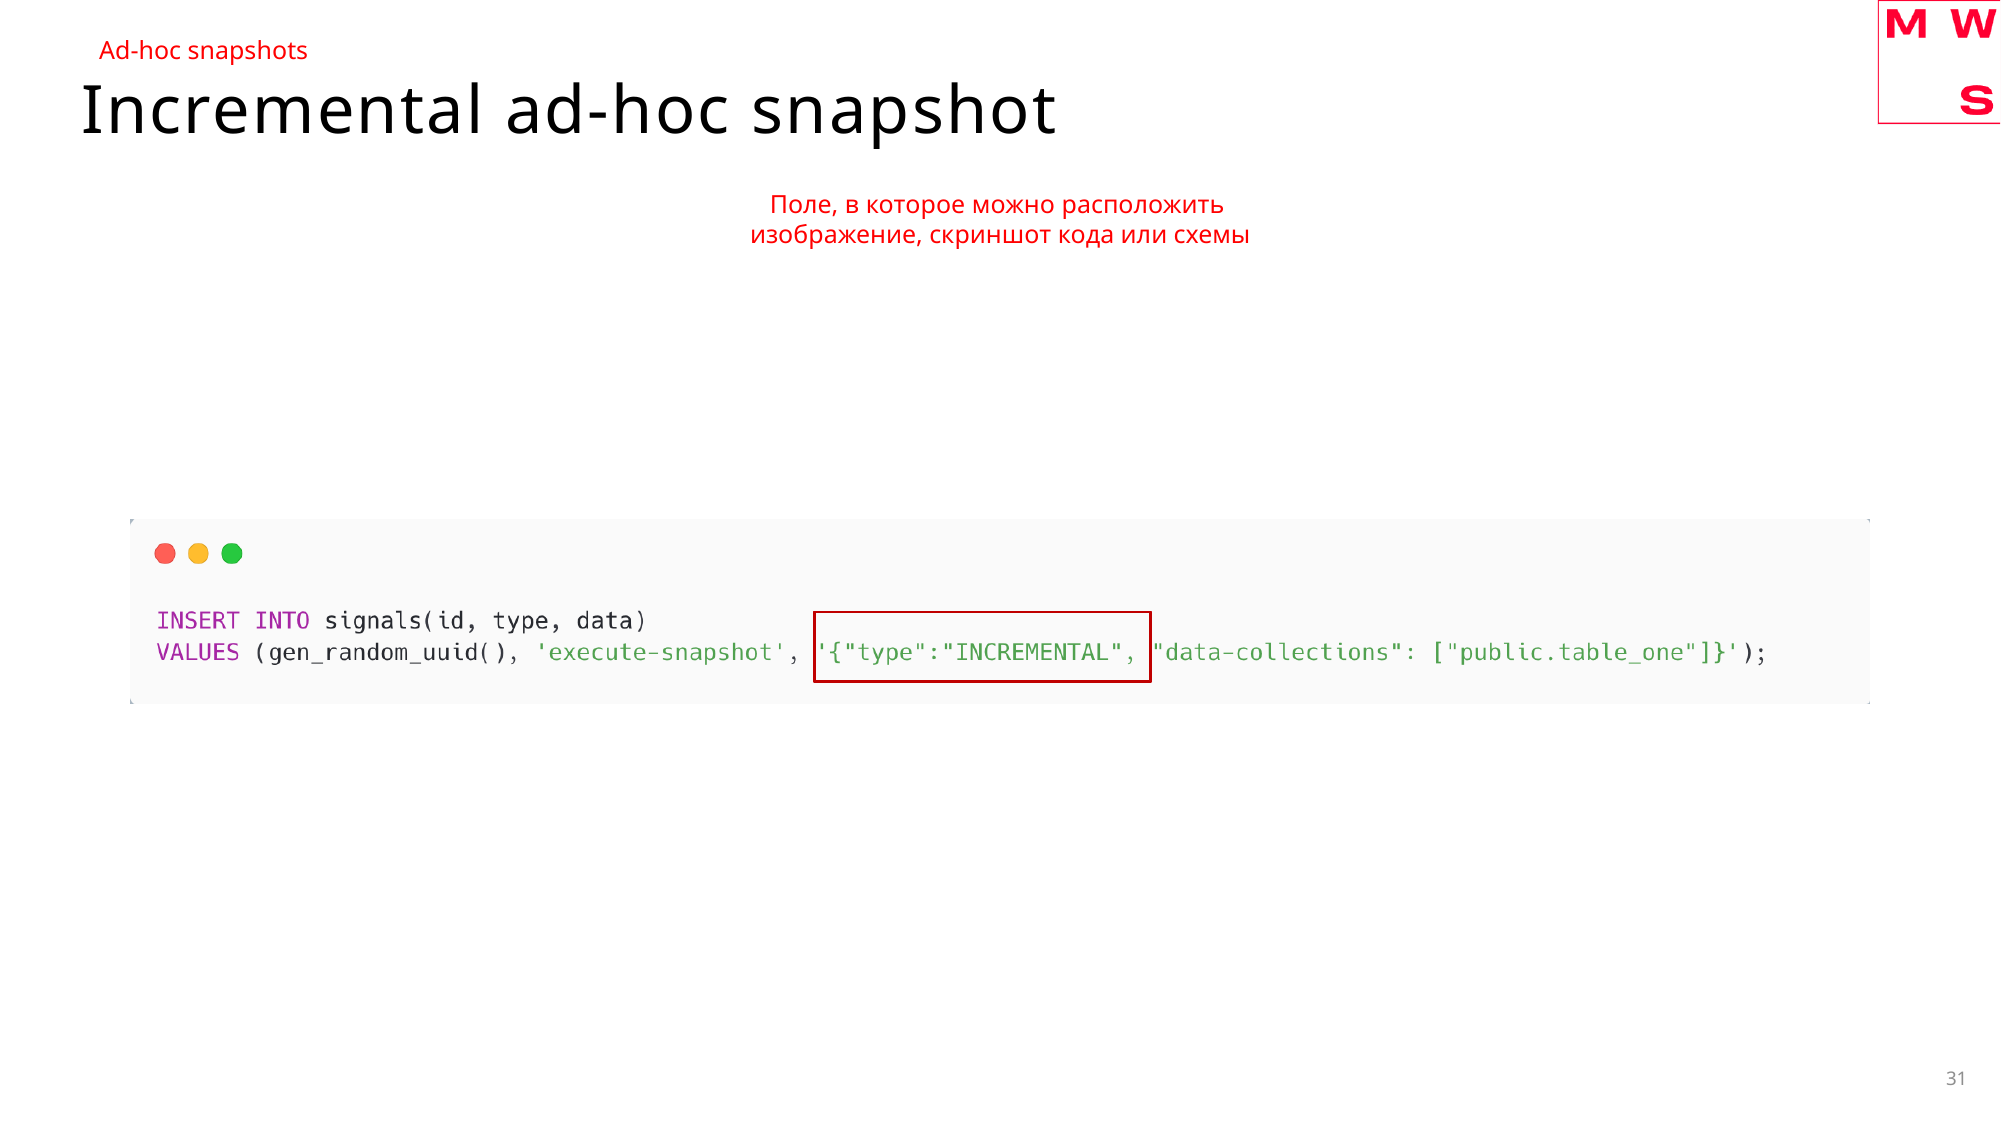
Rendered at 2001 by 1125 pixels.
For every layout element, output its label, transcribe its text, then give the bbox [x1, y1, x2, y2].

picture [1876, 0, 2001, 125]
slide_number 31 [1882, 1067, 1968, 1097]
picture [84, 180, 1917, 1042]
text_box Ad-hoc snapshots [83, 26, 1849, 75]
title Incremental ad-hoc snapshot [81, 75, 1847, 135]
